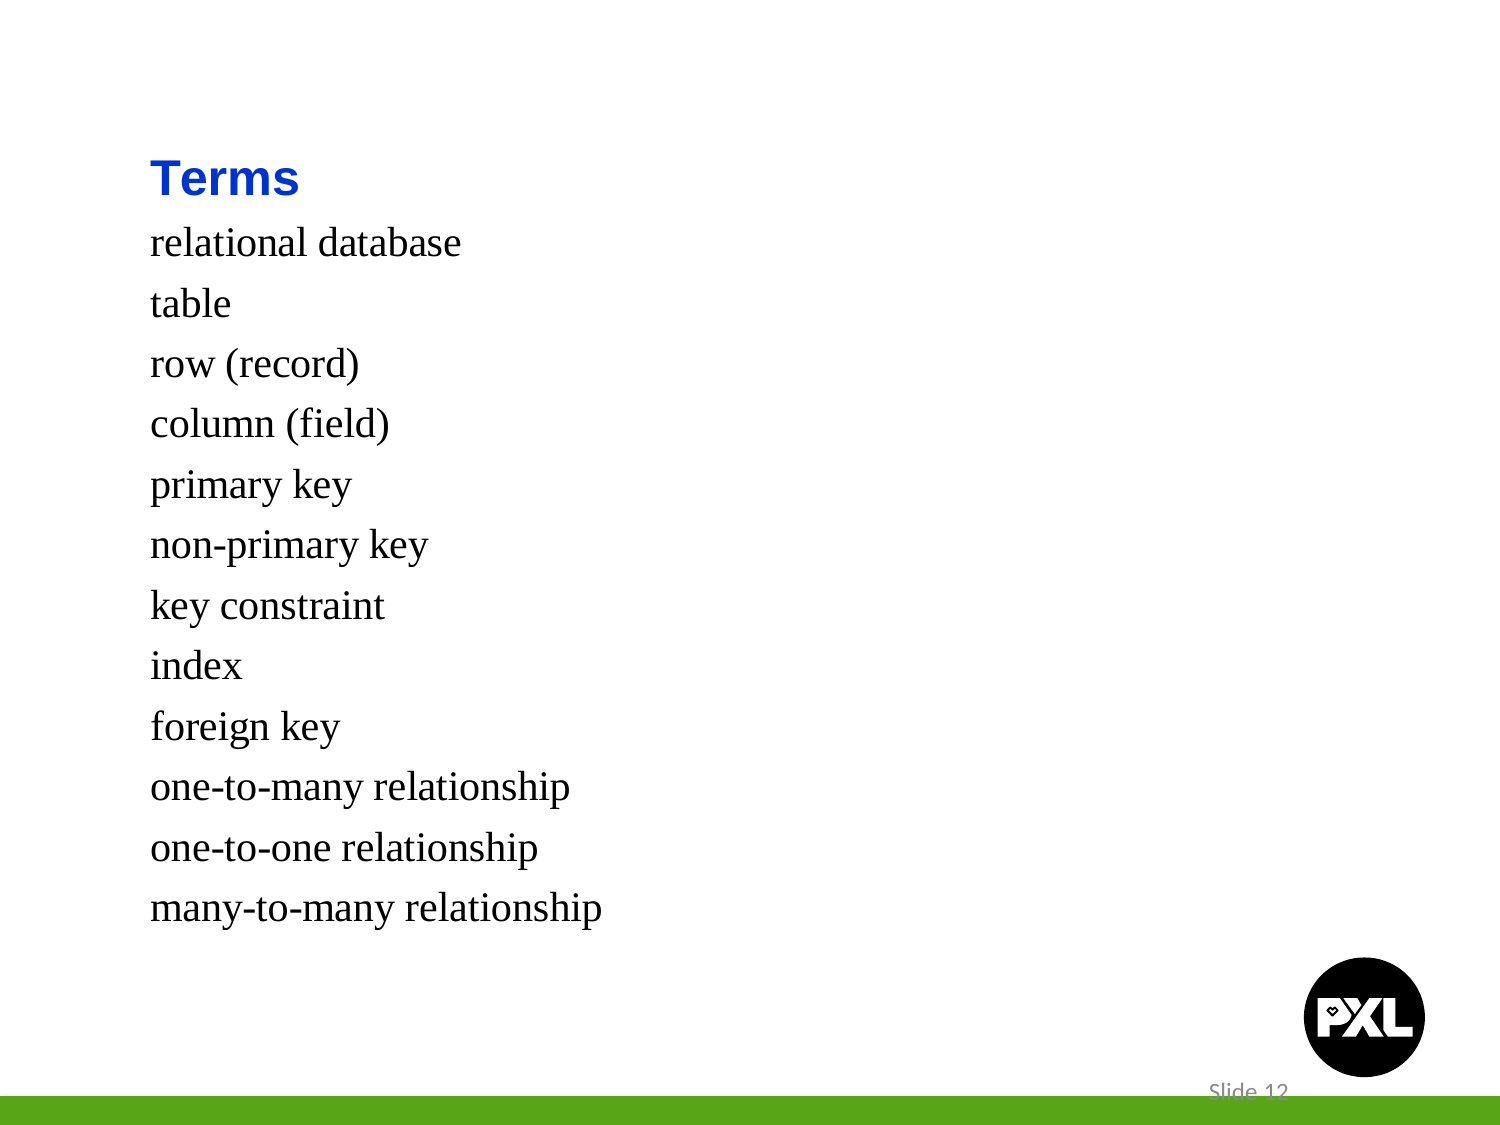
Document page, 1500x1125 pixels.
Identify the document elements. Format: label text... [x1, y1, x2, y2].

slide_number Slide 12 [1074, 1042, 1304, 1103]
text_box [149, 149, 1352, 944]
